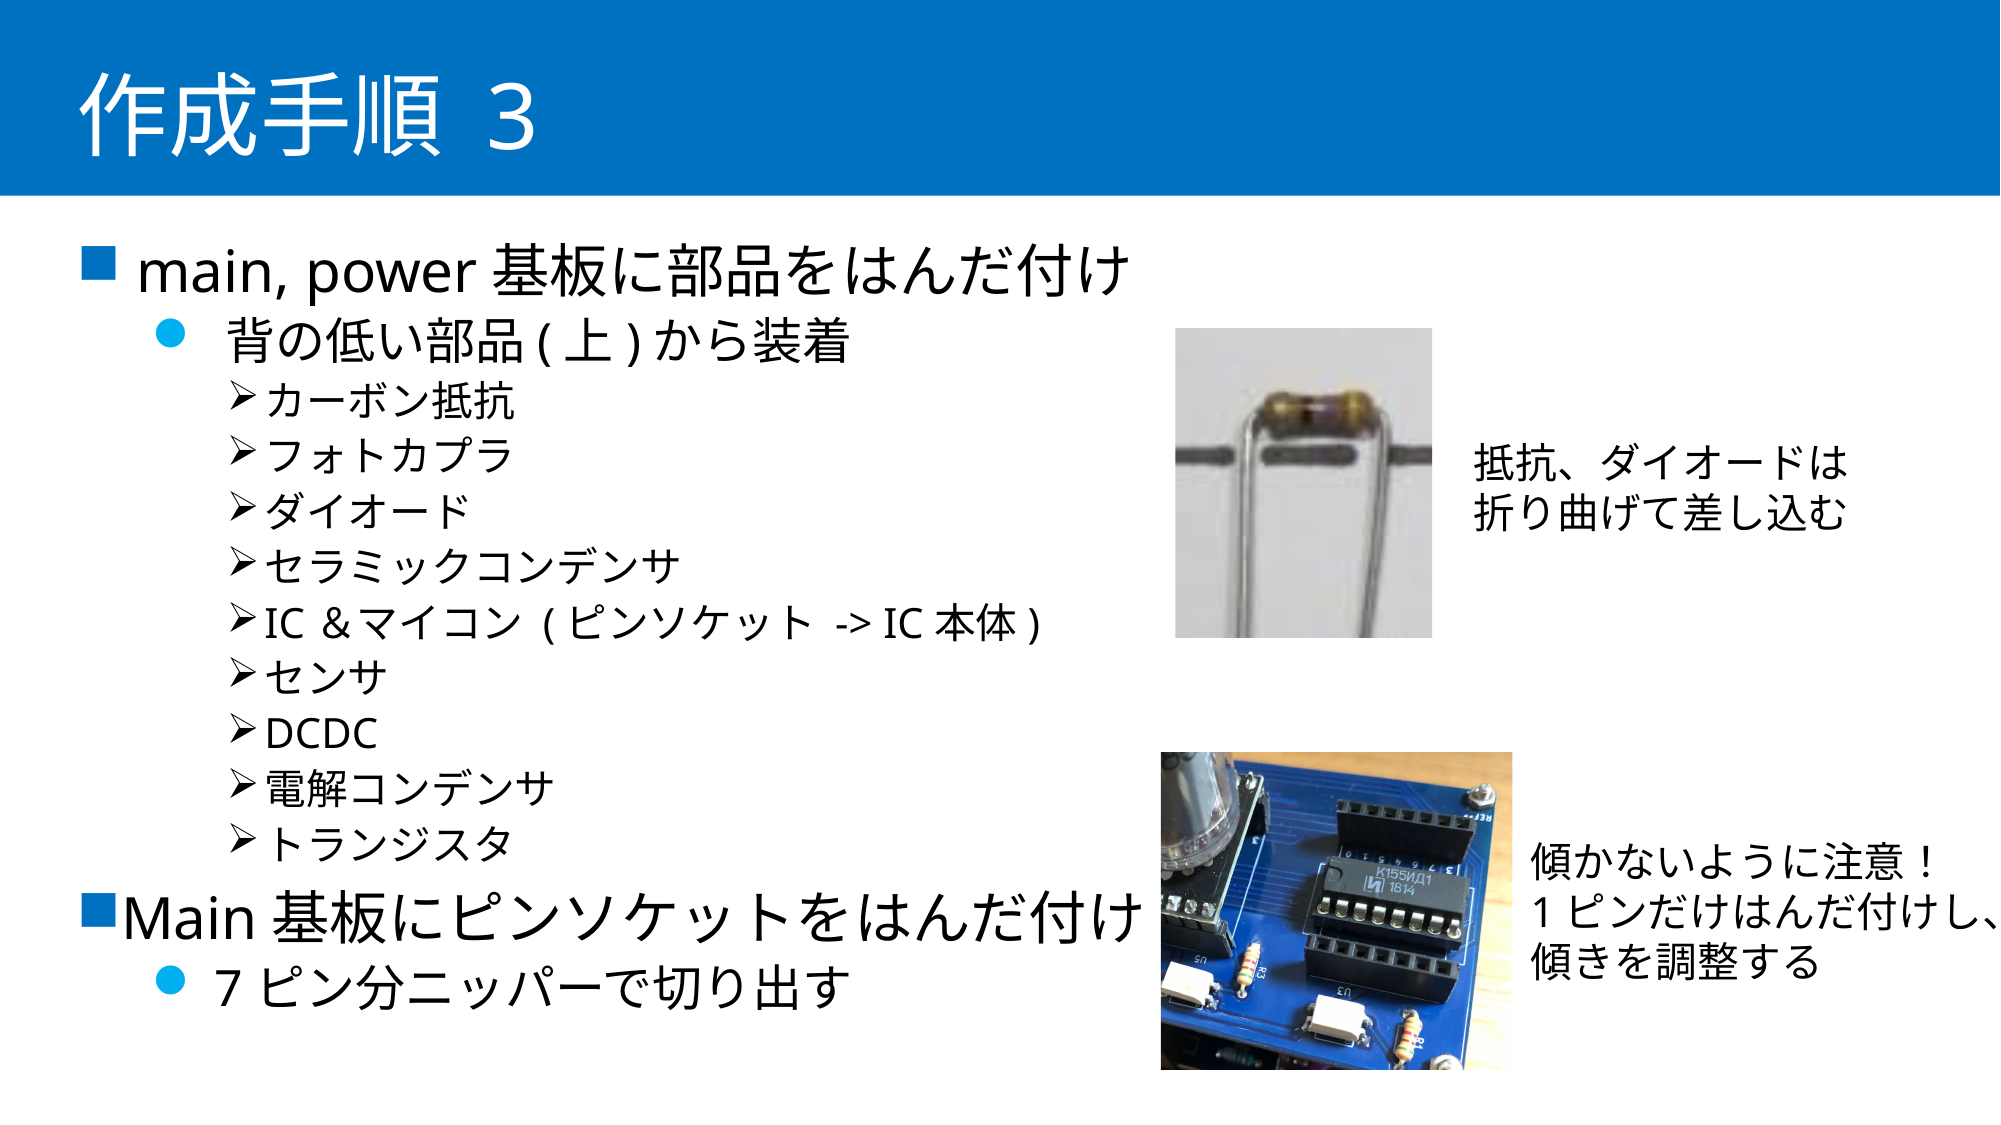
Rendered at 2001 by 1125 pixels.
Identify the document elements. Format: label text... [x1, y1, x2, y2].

picture [1160, 752, 1513, 1070]
list main, power基板に部品をはんだ付け 背の低い部品(上)から装着 カーボン抵抗 フォトカプラ ダイオード セラミックコンデンサ IC＆マイコン (ピンソケット -> IC本体) センサ DCDC 電解コンデンサ トランジスタ Main基板にピンソケットをはんだ付け 7ピン分ニッパーで切り出す [61, 235, 1787, 1076]
text_box 抵抗、ダイオードは 折り曲げて差し込む [1458, 429, 1870, 545]
text_box 傾かないように注意！ 1ピンだけはんだ付けし、 傾きを調整する [1515, 828, 2000, 993]
picture [1175, 328, 1433, 638]
title 作成手順 3 [61, 49, 1787, 190]
